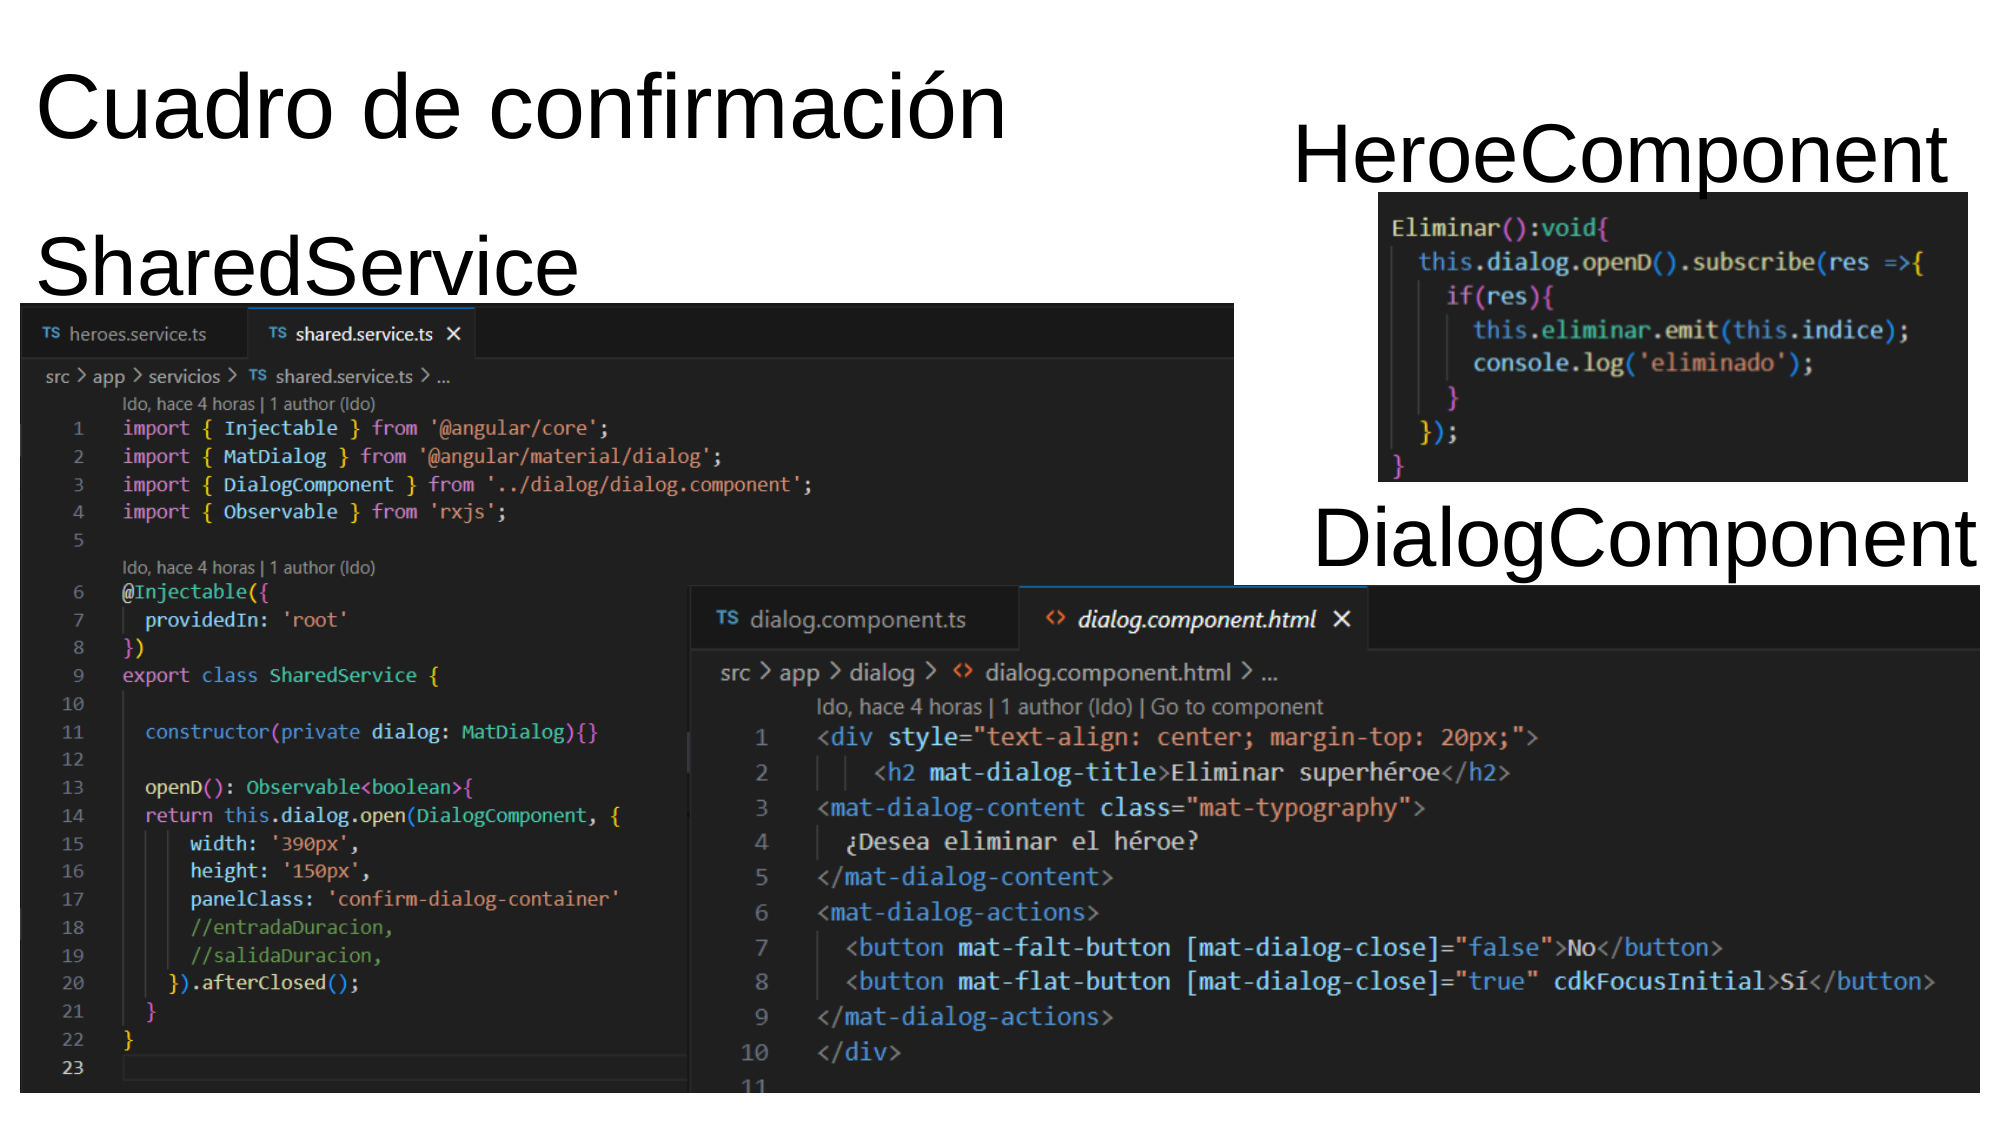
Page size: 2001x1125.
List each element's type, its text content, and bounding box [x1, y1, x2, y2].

text_box SharedService [20, 160, 1378, 378]
picture [1378, 192, 1968, 482]
text_box Cuadro de confirmación [20, 0, 1746, 160]
picture [20, 303, 1980, 1093]
title DialogComponent [1297, 431, 2000, 649]
text_box HeroeComponent [1277, 47, 2000, 265]
slide_number 15 [1412, 1093, 1863, 1103]
